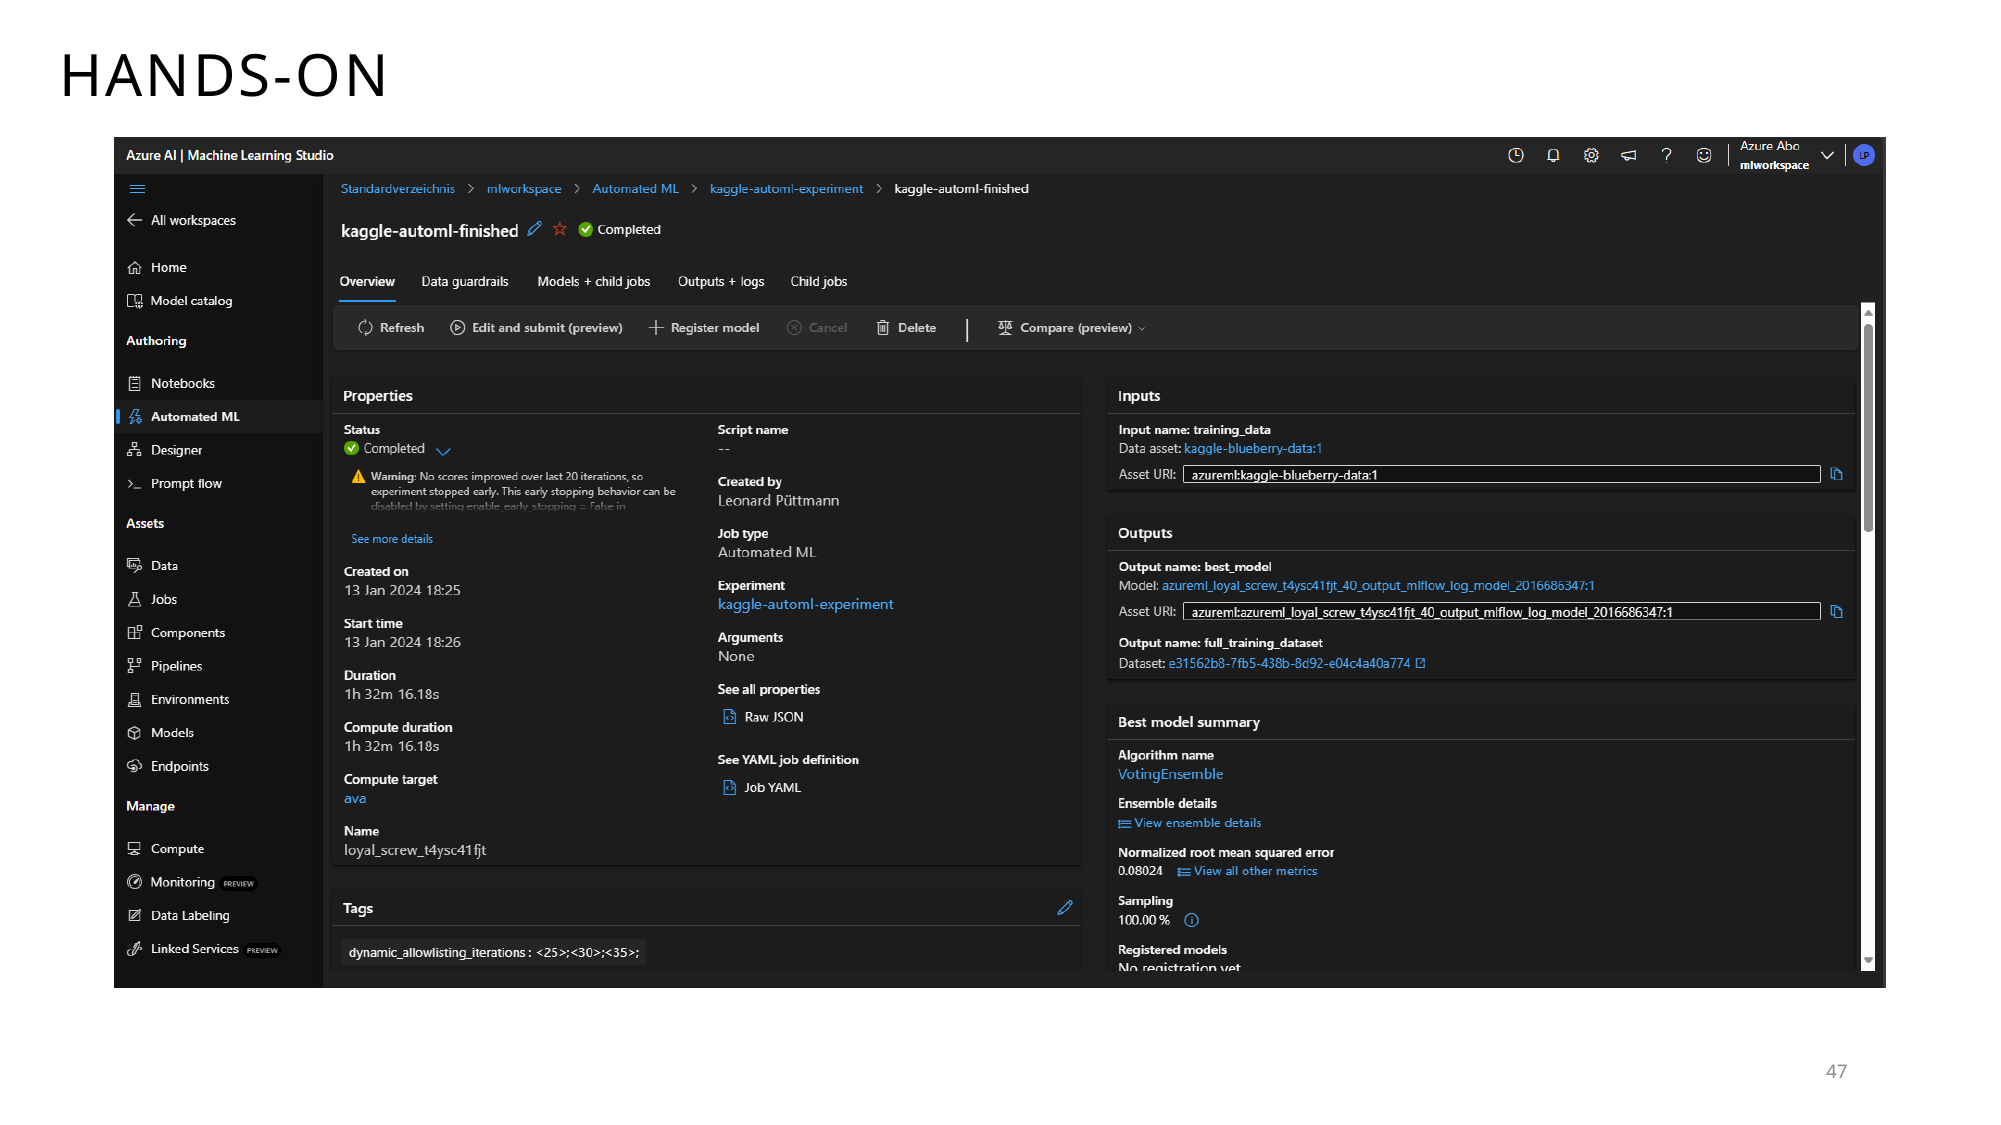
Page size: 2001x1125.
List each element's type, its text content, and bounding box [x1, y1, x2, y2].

picture [114, 137, 1886, 988]
slide_number 47 [1412, 1042, 1863, 1103]
title Hands-on [44, 39, 932, 117]
